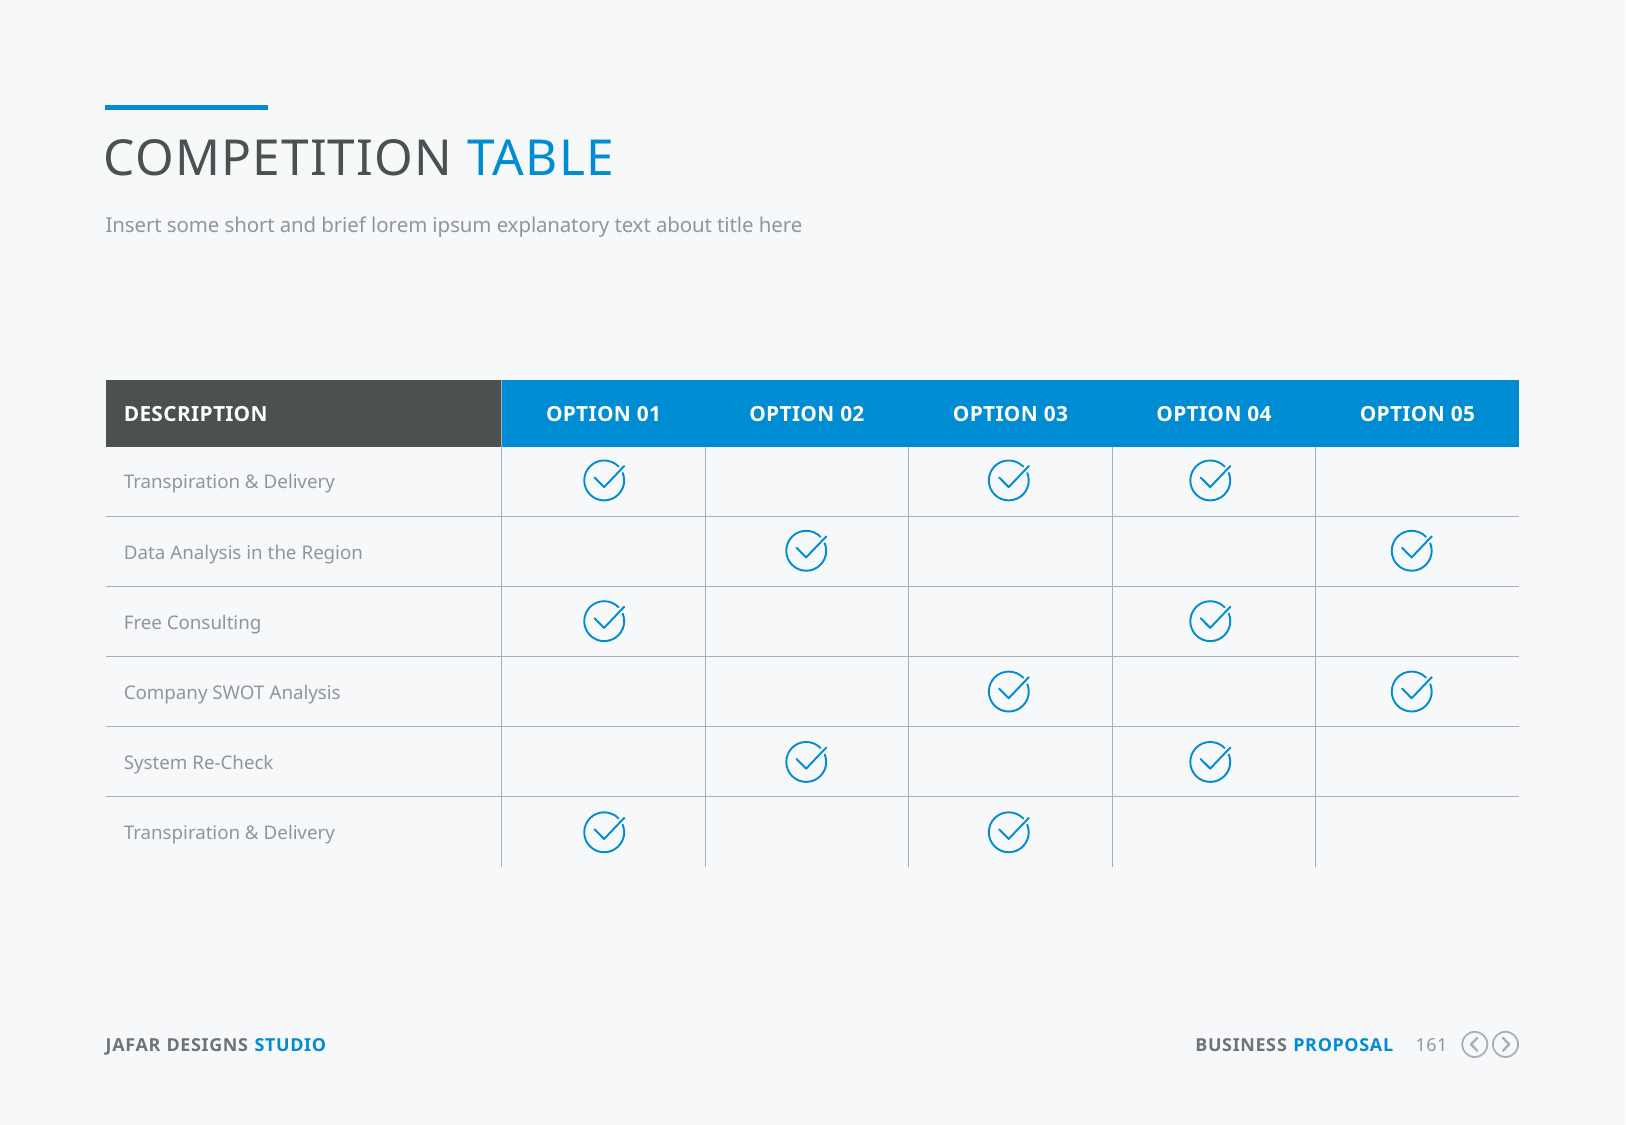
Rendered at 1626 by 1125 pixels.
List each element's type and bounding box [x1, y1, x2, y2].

table_cell [909, 447, 1112, 516]
table_cell [1113, 727, 1315, 796]
table_cell [1113, 447, 1315, 516]
table_cell [706, 447, 908, 516]
table_header [106, 380, 501, 447]
table_cell [106, 517, 501, 586]
list [103, 125, 1518, 188]
table_cell [706, 797, 908, 867]
text_box [987, 811, 1030, 854]
text_box [1390, 529, 1433, 572]
table_cell [1113, 587, 1315, 656]
table_cell [706, 657, 908, 726]
table_cell [1316, 727, 1519, 796]
table_cell [106, 657, 501, 726]
table_cell [909, 517, 1112, 586]
table_cell [1113, 797, 1315, 867]
text_box [987, 670, 1030, 713]
text_box [583, 459, 626, 502]
text_box [1189, 600, 1232, 643]
table_cell [1113, 517, 1315, 586]
table_cell [706, 727, 908, 796]
table_cell [106, 587, 501, 656]
table_cell [106, 447, 501, 516]
table_cell [706, 517, 908, 586]
table_cell [502, 517, 705, 586]
text_box [583, 811, 626, 854]
table_cell [1113, 657, 1315, 726]
text_box [785, 741, 828, 783]
table_cell [502, 727, 705, 796]
table_cell [502, 587, 705, 656]
text_box [1390, 670, 1433, 713]
table_cell [502, 657, 705, 726]
text_box [1189, 459, 1232, 502]
table_header [502, 380, 1519, 447]
table_cell [1316, 517, 1519, 586]
table_cell [106, 727, 501, 796]
table_cell [706, 587, 908, 656]
text_box [987, 459, 1030, 502]
text_box [583, 600, 626, 643]
table_cell [1316, 657, 1519, 726]
table_cell [502, 797, 705, 867]
text_box [785, 529, 828, 572]
text_box [1189, 741, 1232, 783]
table_cell [1316, 587, 1519, 656]
table_cell [1316, 447, 1519, 516]
table_cell [1316, 797, 1519, 867]
table_cell [502, 447, 705, 516]
table_cell [909, 587, 1112, 656]
list [105, 209, 1519, 241]
table_cell [909, 657, 1112, 726]
table_cell [909, 797, 1112, 867]
table_cell [106, 797, 501, 867]
table_cell [909, 727, 1112, 796]
